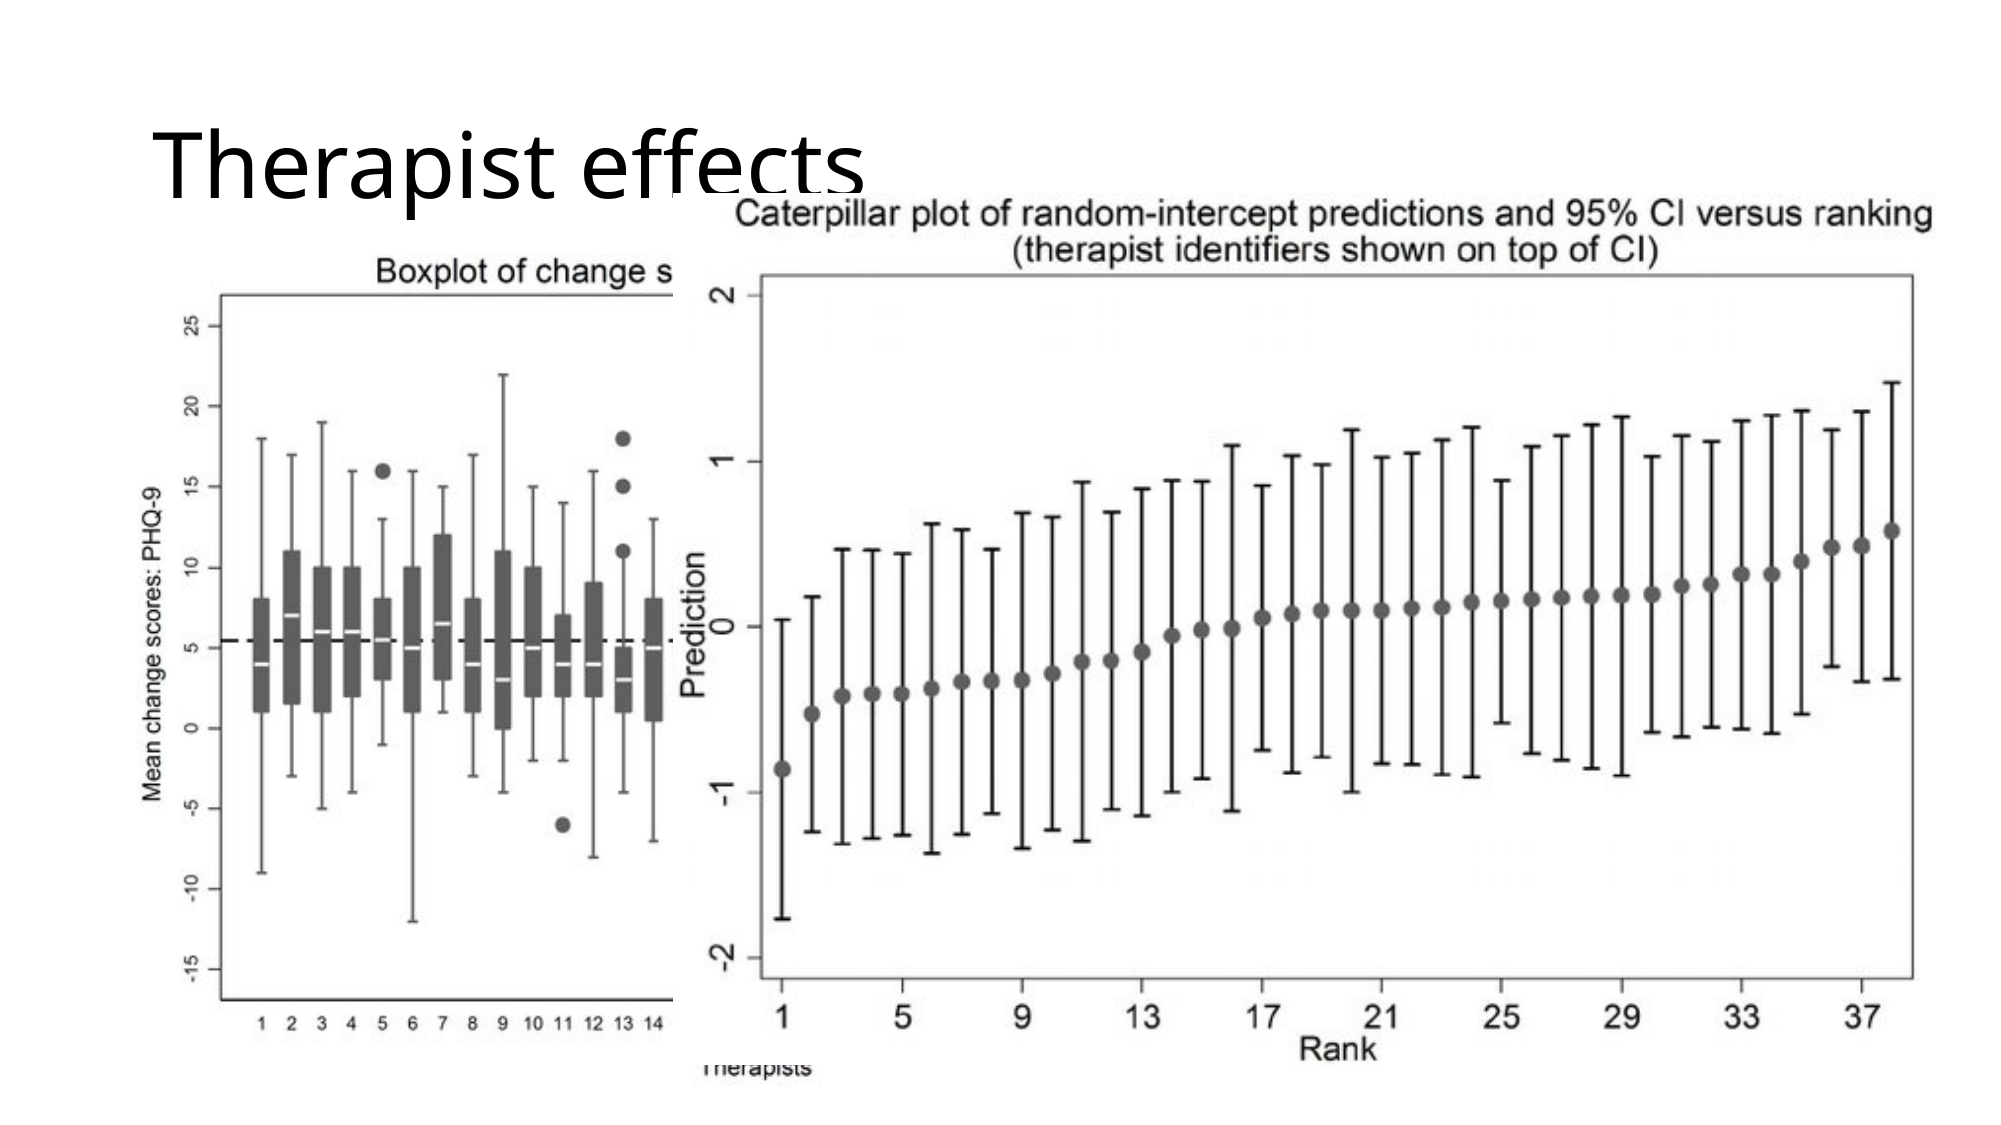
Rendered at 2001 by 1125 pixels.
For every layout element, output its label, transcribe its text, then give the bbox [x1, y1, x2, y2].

picture [673, 193, 1936, 1066]
title Therapist effects [137, 59, 1863, 253]
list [137, 253, 1305, 1086]
